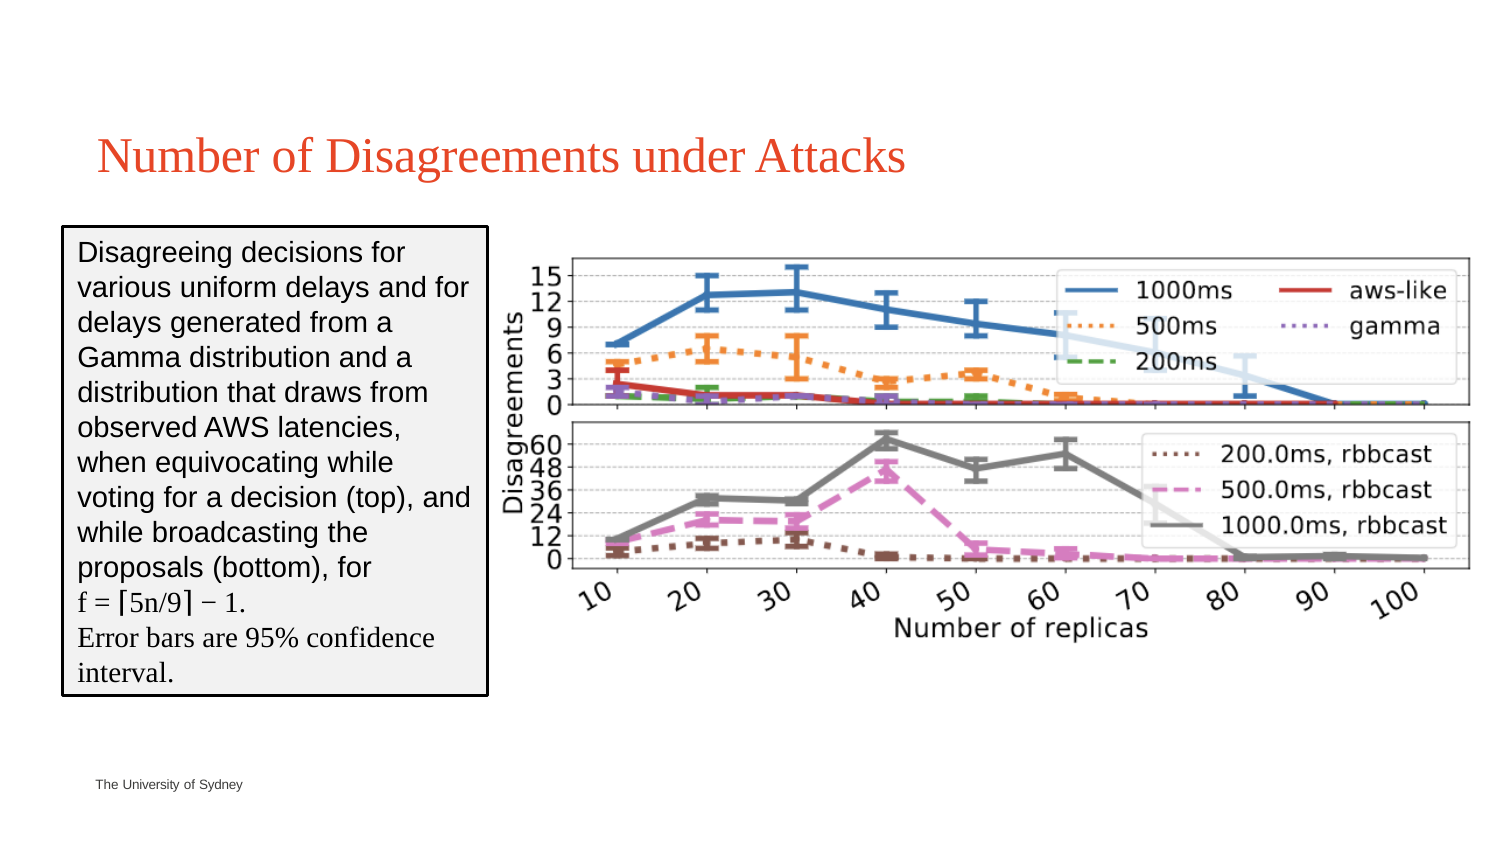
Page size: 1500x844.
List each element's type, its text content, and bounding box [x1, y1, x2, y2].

text_box Disagreeing decisions for various uniform delays and for delays generated from a Gamma distribution and a distribution that draws from observed AWS latencies, when equivocating while voting for a decision (top), and while broadcasting the proposals (bottom), for f = ⌈5n/9⌉ − 1. Error bars are 95% confidence interval. [62, 226, 488, 696]
text_box The University of Sydney [93, 775, 248, 792]
title Number of Disagreements under Attacks [94, 120, 1406, 226]
picture [485, 225, 1496, 656]
